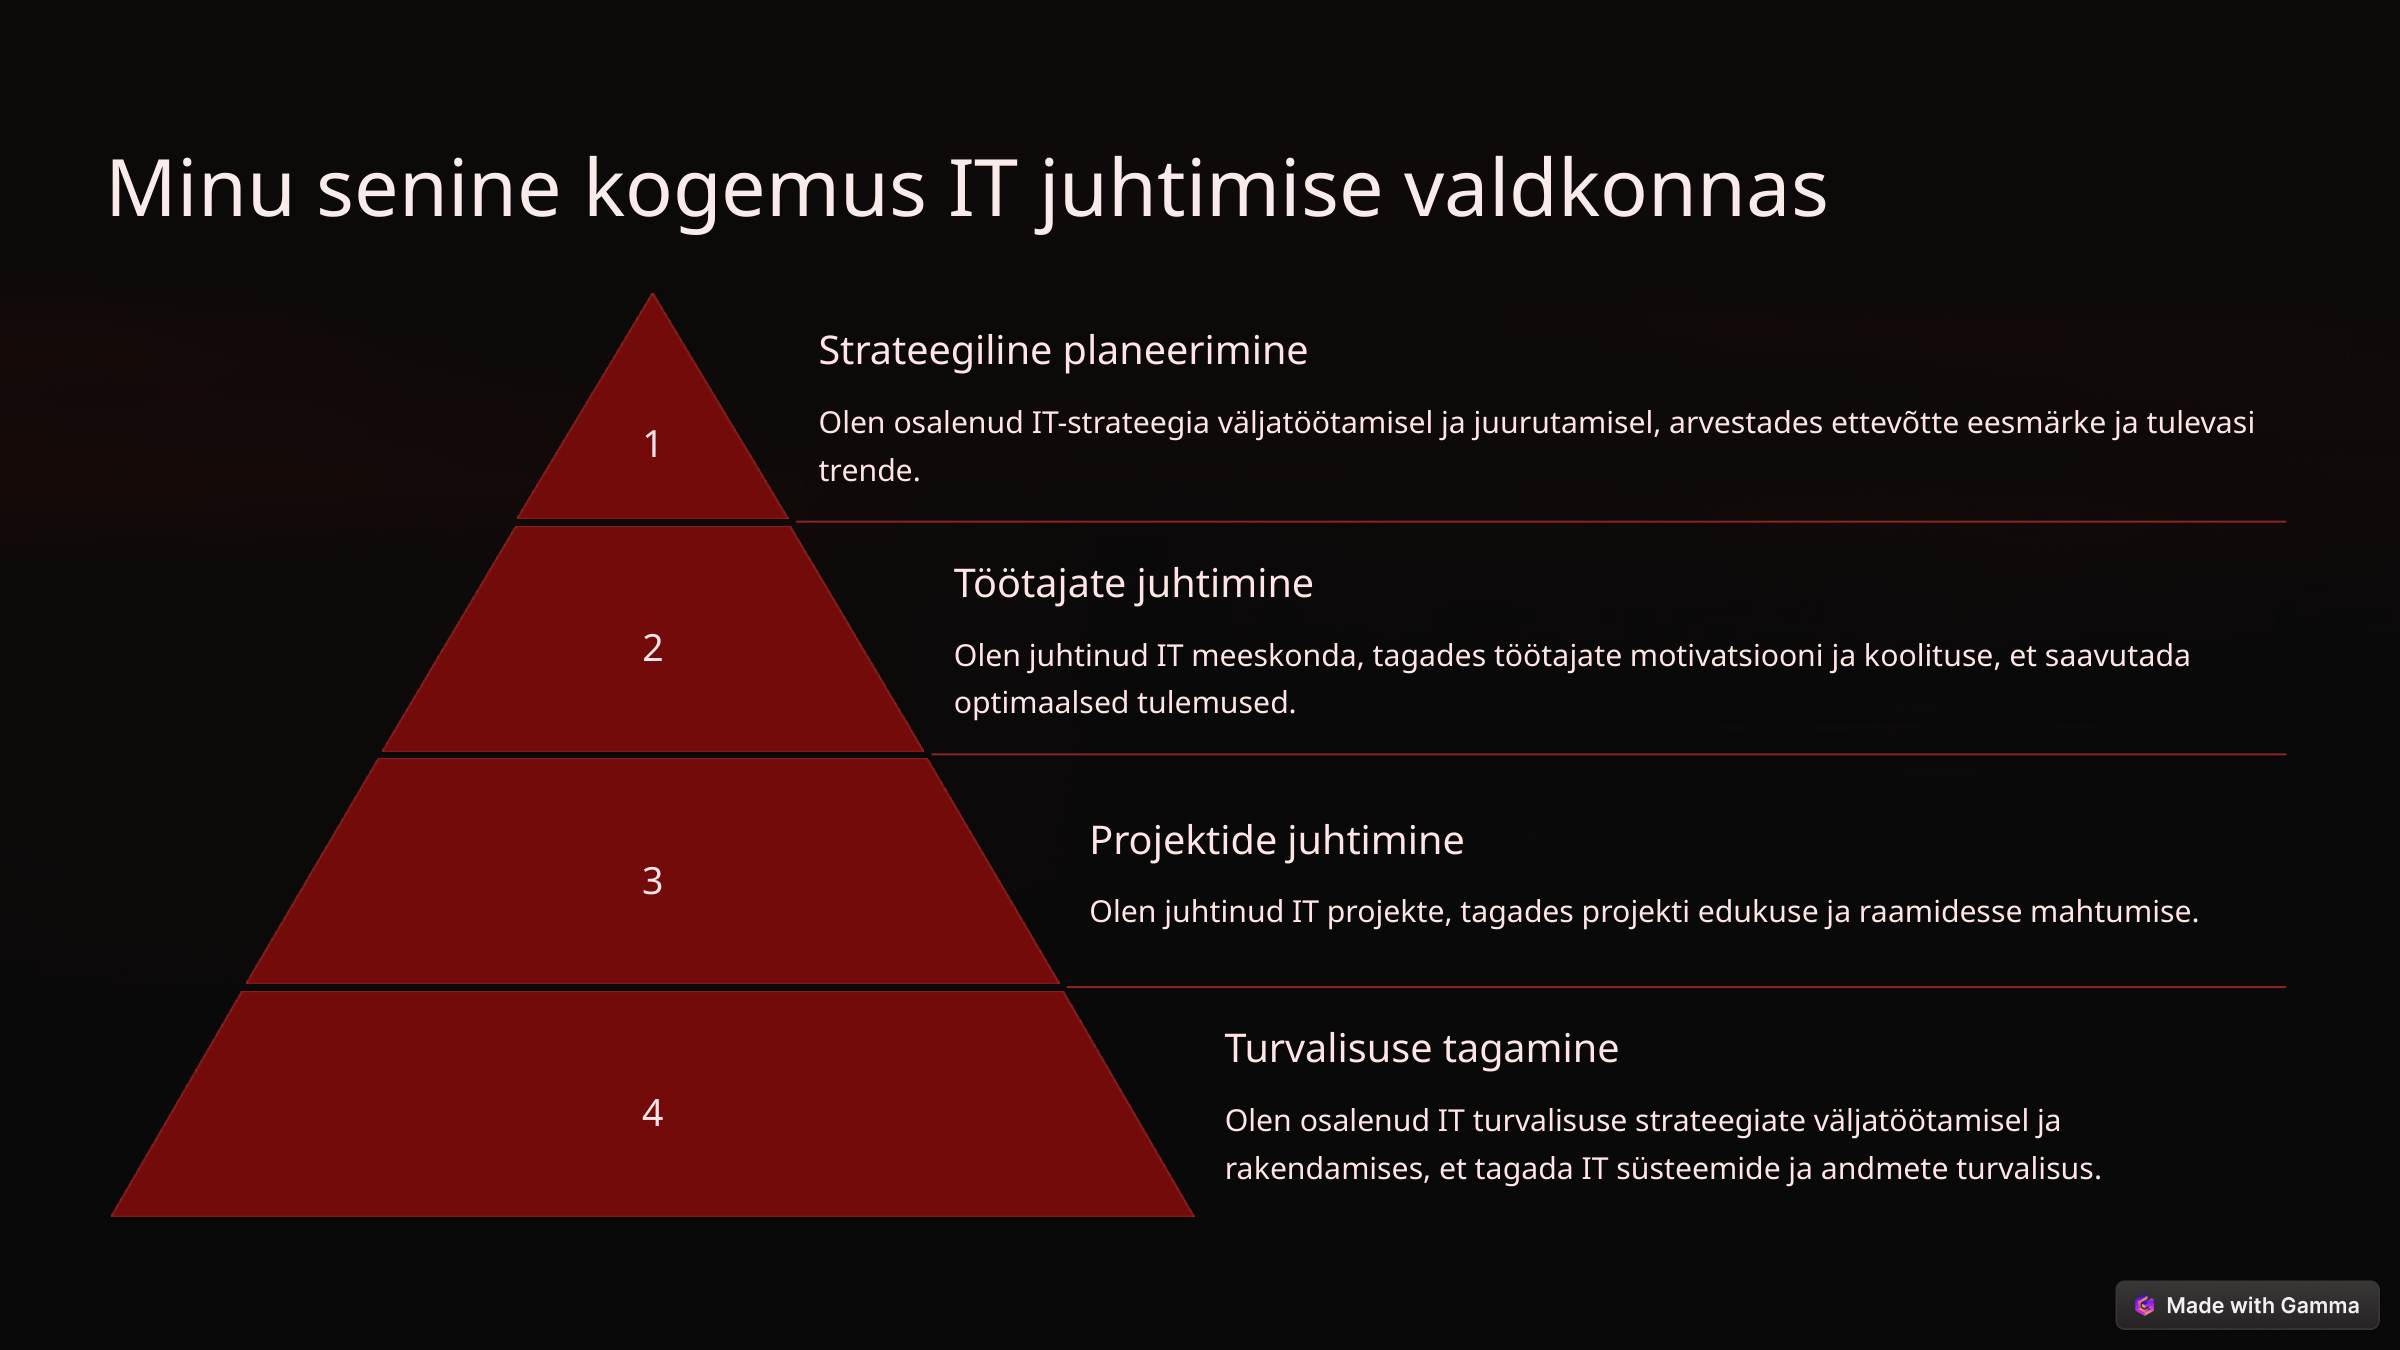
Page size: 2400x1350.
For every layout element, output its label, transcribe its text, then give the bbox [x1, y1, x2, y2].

text_box Olen osalenud IT turvalisuse strateegiate väljatöötamisel ja rakendamises, et tagada IT süsteemide ja andmete turvalisus. [1224, 1089, 2264, 1187]
picture [517, 293, 789, 519]
text_box Turvalisuse tagamine [1224, 1021, 1739, 1072]
picture [111, 991, 1195, 1217]
text_box Strateegiline planeerimine [818, 323, 1446, 374]
picture [382, 525, 924, 752]
text_box Projektide juhtimine [1089, 813, 1564, 863]
text_box Minu senine kogemus IT juhtimise valdkonnas [105, 133, 2246, 233]
text_box Töötajate juhtimine [953, 556, 1416, 607]
text_box Olen osalenud IT-strateegia väljatöötamisel ja juurutamisel, arvestades ettevõtte eesmärke ja tulevasi trende. [818, 391, 2264, 489]
text_box Olen juhtinud IT meeskonda, tagades töötajate motivatsiooni ja koolituse, et saavutada optimaalsed tulemused. [953, 624, 2264, 721]
picture [246, 758, 1060, 984]
text_box Olen juhtinud IT projekte, tagades projekti edukuse ja raamidesse mahtumise. [1089, 881, 2174, 930]
picture [2106, 1271, 2389, 1339]
